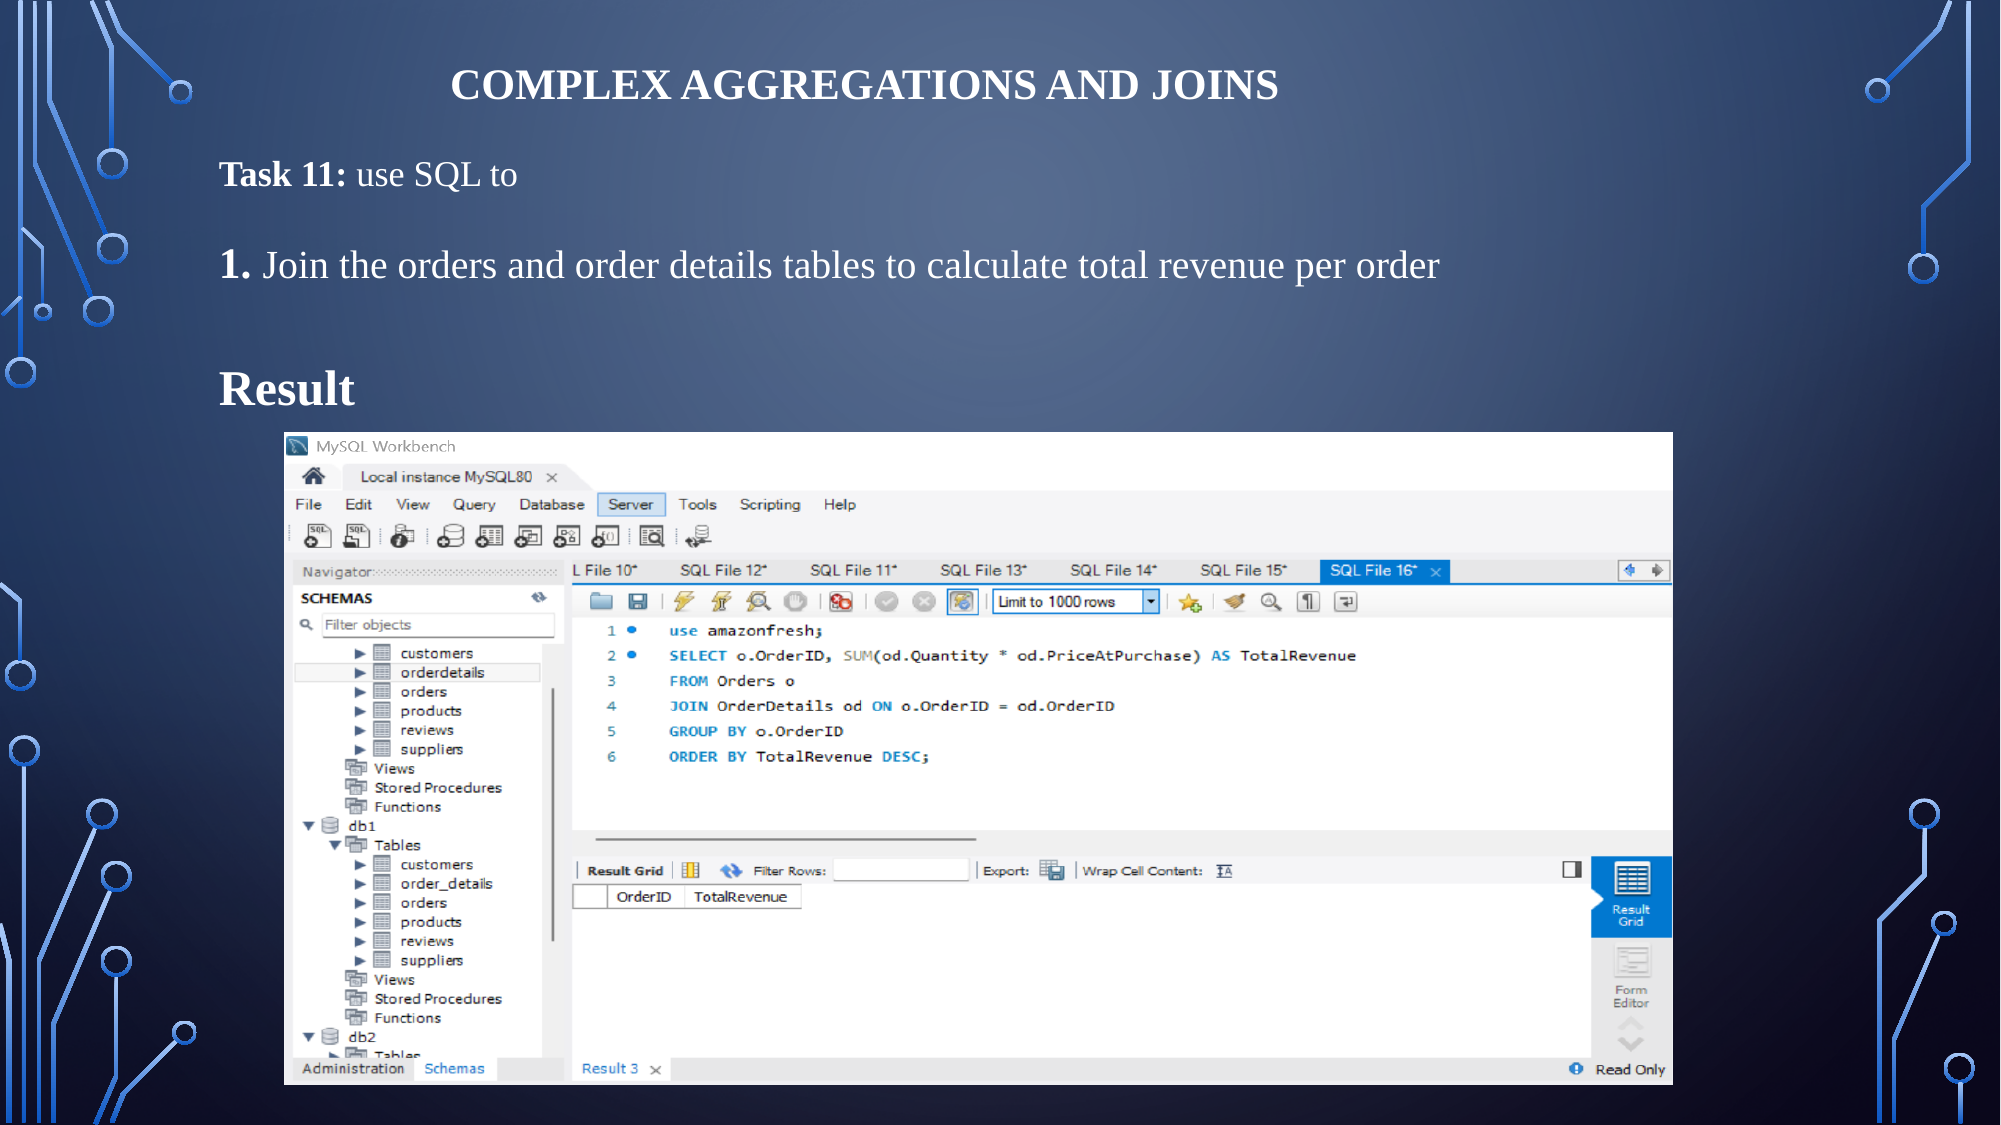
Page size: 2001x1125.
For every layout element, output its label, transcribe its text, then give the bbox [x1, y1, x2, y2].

picture [284, 432, 1673, 1086]
title Complex Aggregations and Joins Task 11: use SQL to 1. Join the orders and order details tables to calculate total revenue per order [203, 53, 1829, 297]
list Result [203, 335, 1829, 917]
